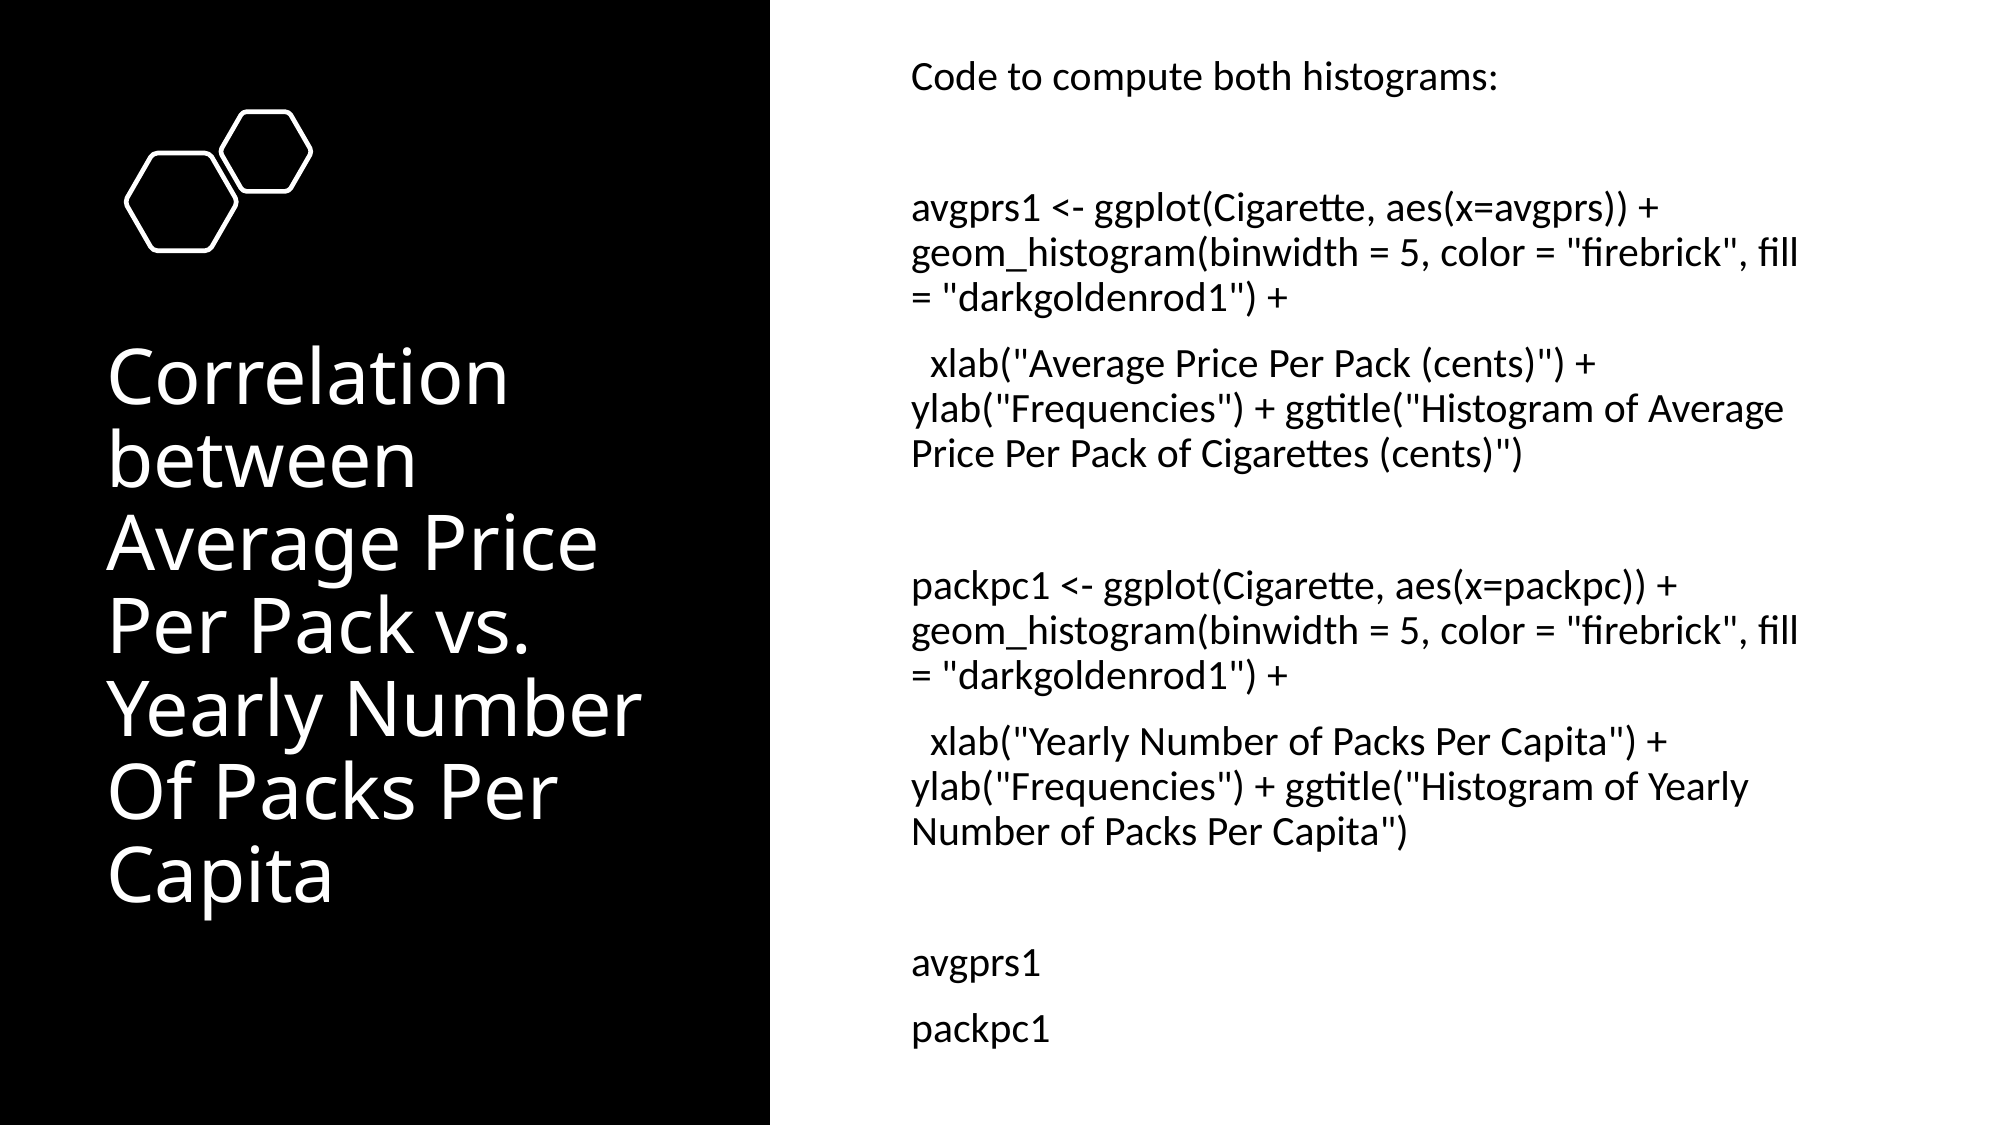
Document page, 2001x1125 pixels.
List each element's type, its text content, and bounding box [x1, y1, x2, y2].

text_box [0, 0, 771, 1125]
list Code to compute both histograms: avgprs1 <- ggplot(Cigarette, aes(x=avgprs)) + geom_histogram(binwidth = 5, color = "firebrick", fill = "darkgoldenrod1") + xlab("Average Price Per Pack (cents)") + ylab("Frequencies") + ggtitle("Histogram of Average Price Per Pack of Cigarettes (cents)") packpc1 <- ggplot(Cigarette, aes(x=packpc)) + geom_histogram(binwidth = 5, color = "firebrick", fill = "darkgoldenrod1") + xlab("Yearly Number of Packs Per Capita") + ylab("Frequencies") + ggtitle("Histogram of Yearly Number of Packs Per Capita") avgprs1 packpc1 [895, 201, 1834, 904]
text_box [125, 111, 311, 251]
title Correlation between Average Price Per Pack vs. Yearly Number Of Packs Per Capita [91, 277, 679, 980]
text_box [771, 0, 2000, 1125]
